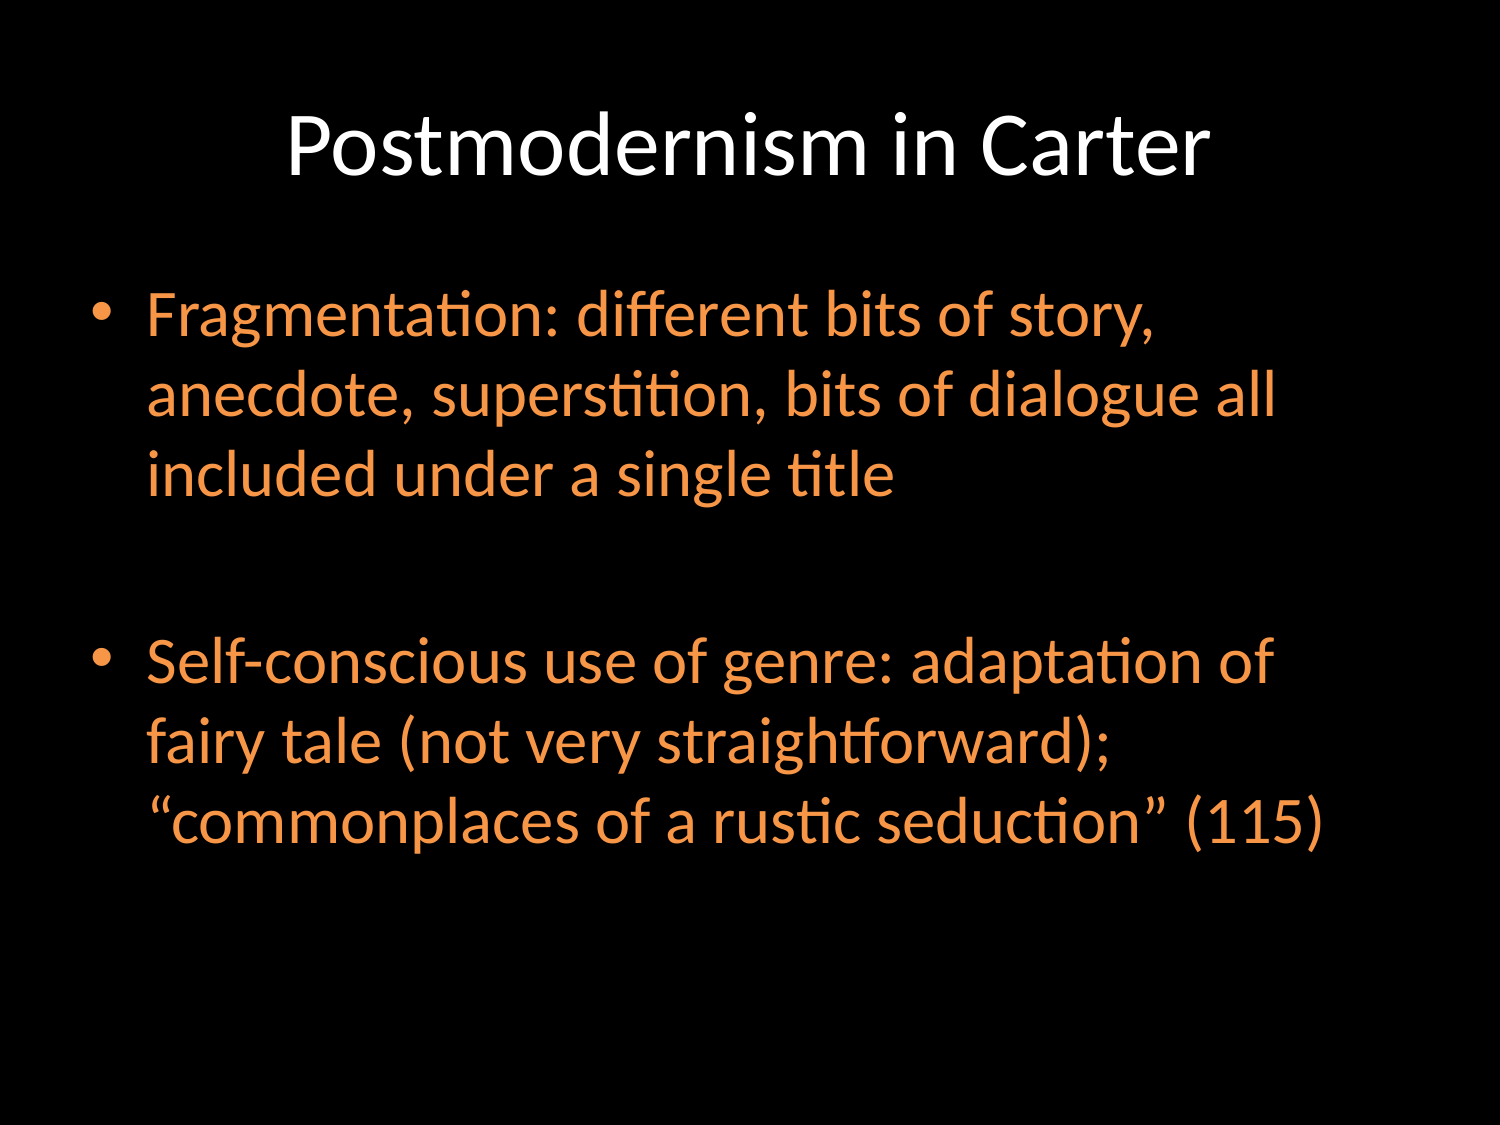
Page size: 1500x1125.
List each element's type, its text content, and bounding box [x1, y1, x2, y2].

list Fragmentation: different bits of story, anecdote, superstition, bits of dialogue all included under a single title Self-conscious use of genre: adaptation of fairy tale (not very straightforward); “commonplaces of a rustic seduction” (115) [75, 262, 1425, 1005]
title Postmodernism in Carter [75, 45, 1425, 233]
